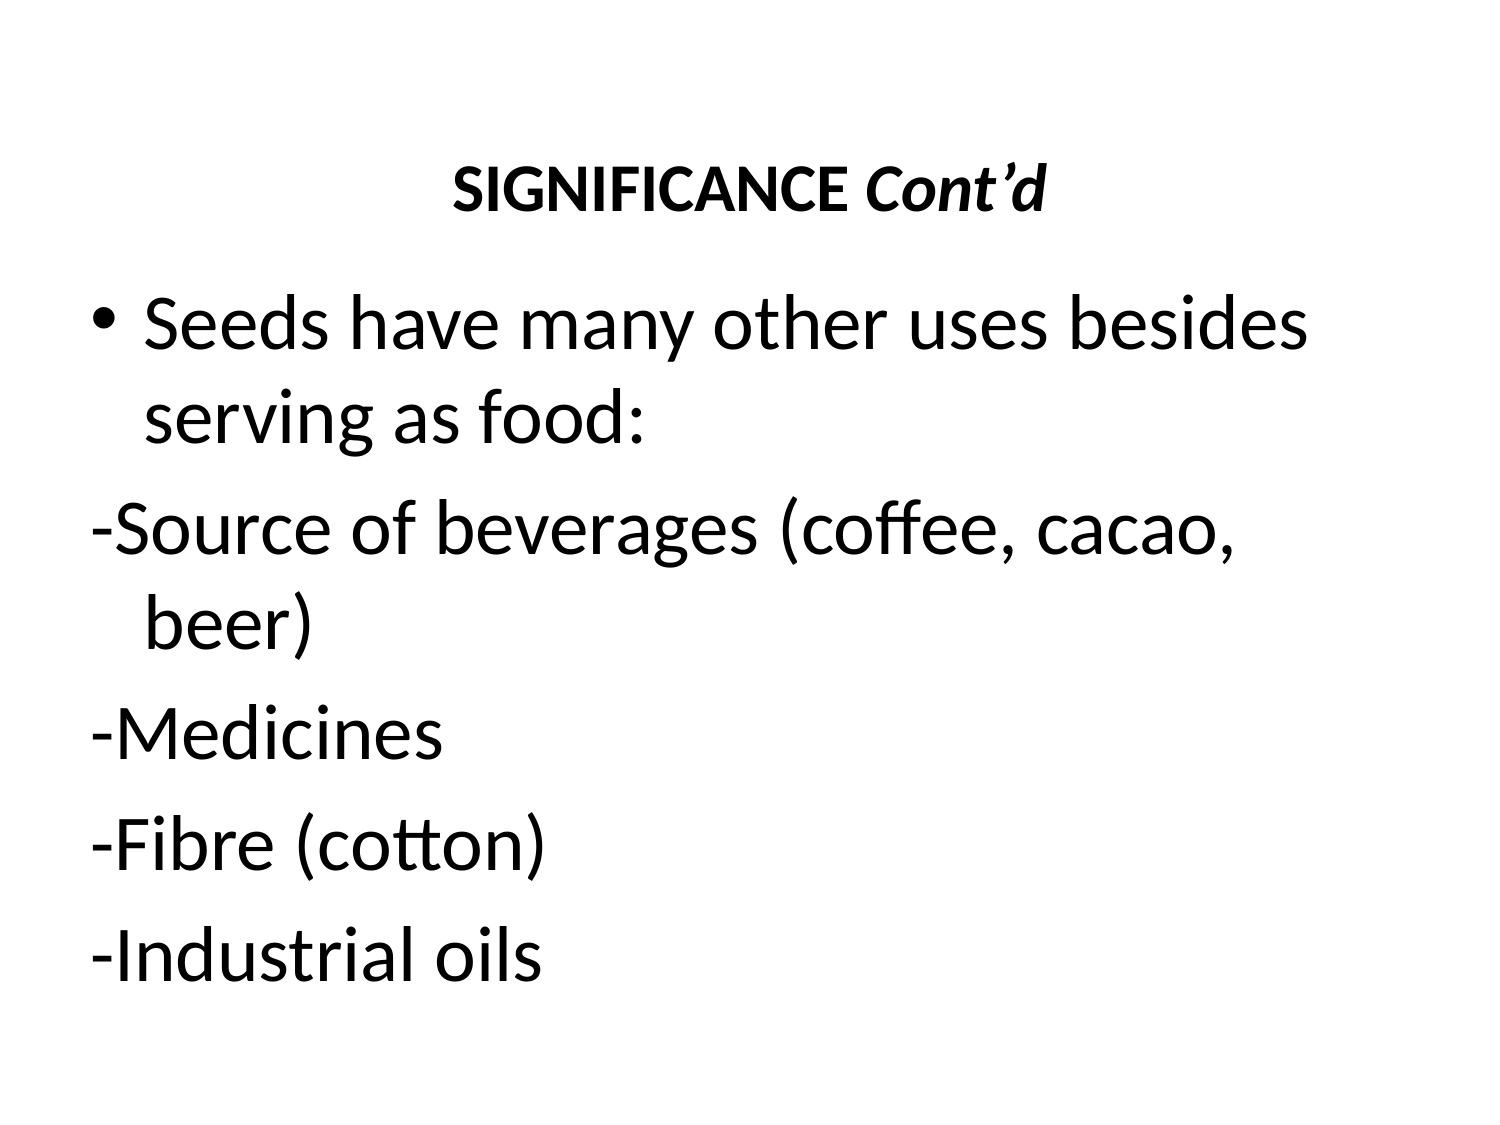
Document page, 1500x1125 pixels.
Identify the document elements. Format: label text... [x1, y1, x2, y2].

title SIGNIFICANCE Cont’d [75, 45, 1425, 233]
list Seeds have many other uses besides serving as food: -Source of beverages (coffee, cacao, beer) -Medicines -Fibre (cotton) -Industrial oils [75, 262, 1425, 1005]
